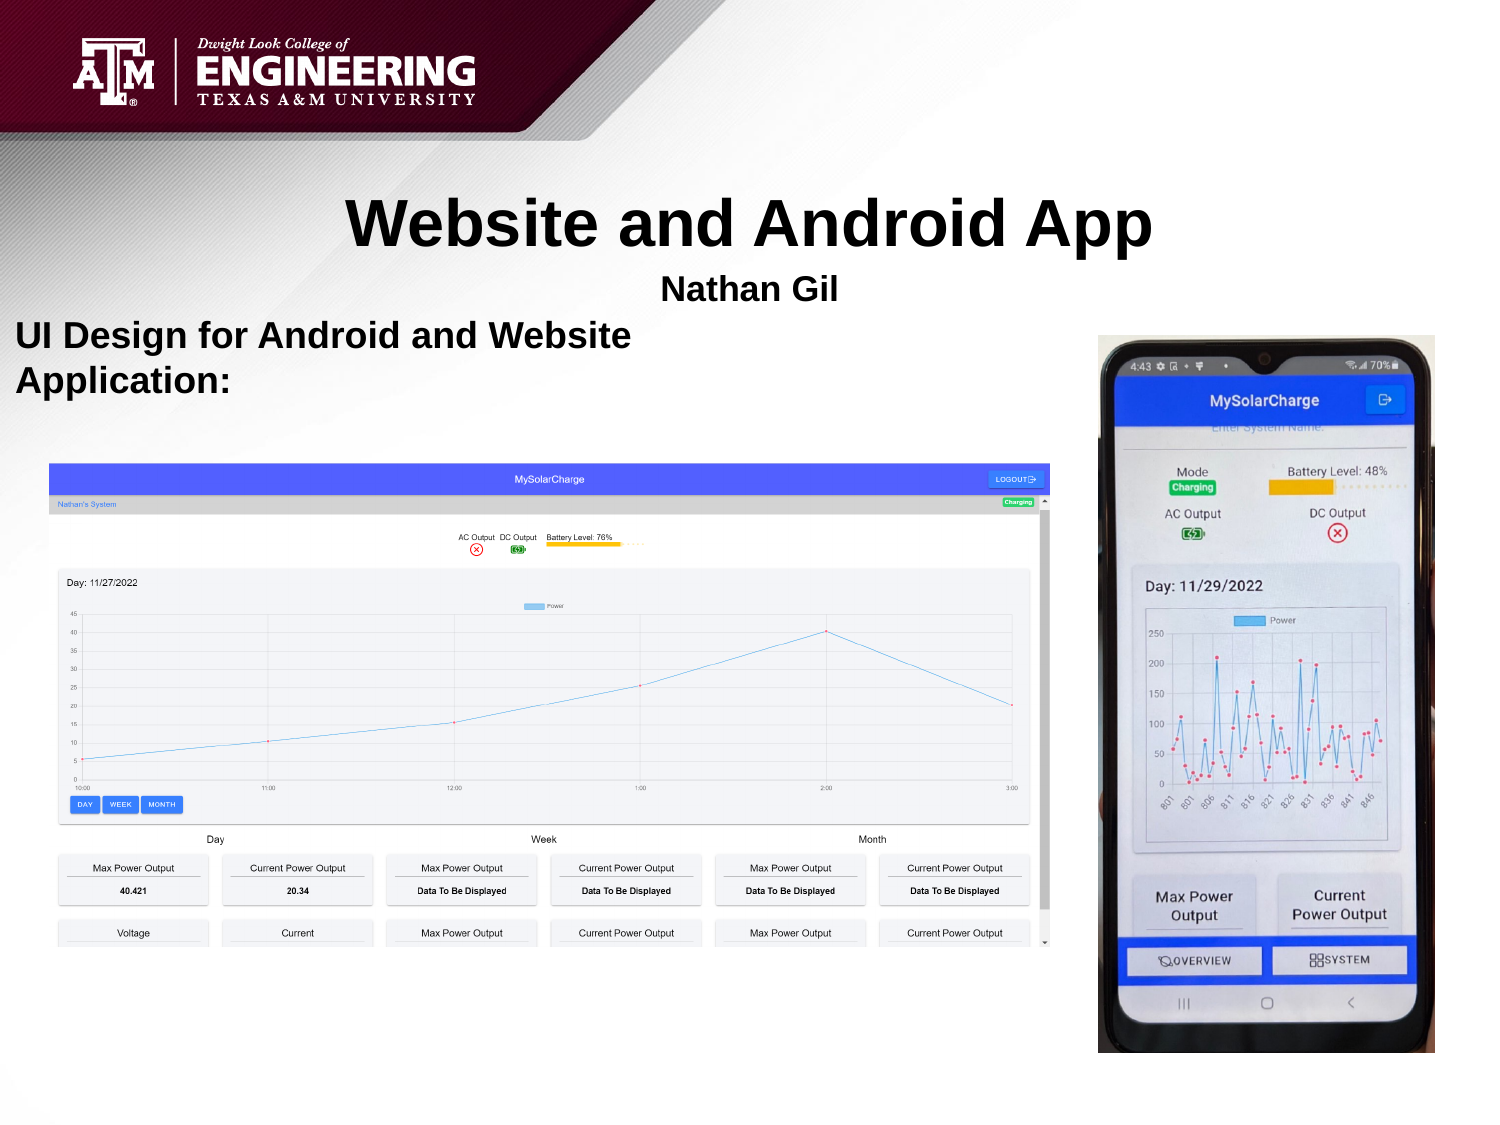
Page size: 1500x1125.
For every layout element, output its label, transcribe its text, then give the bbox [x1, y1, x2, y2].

picture [0, 0, 1500, 1125]
text_box UI Design for Android and Website Application: [0, 303, 872, 409]
title Website and Android App Nathan Gil [75, 172, 1425, 304]
